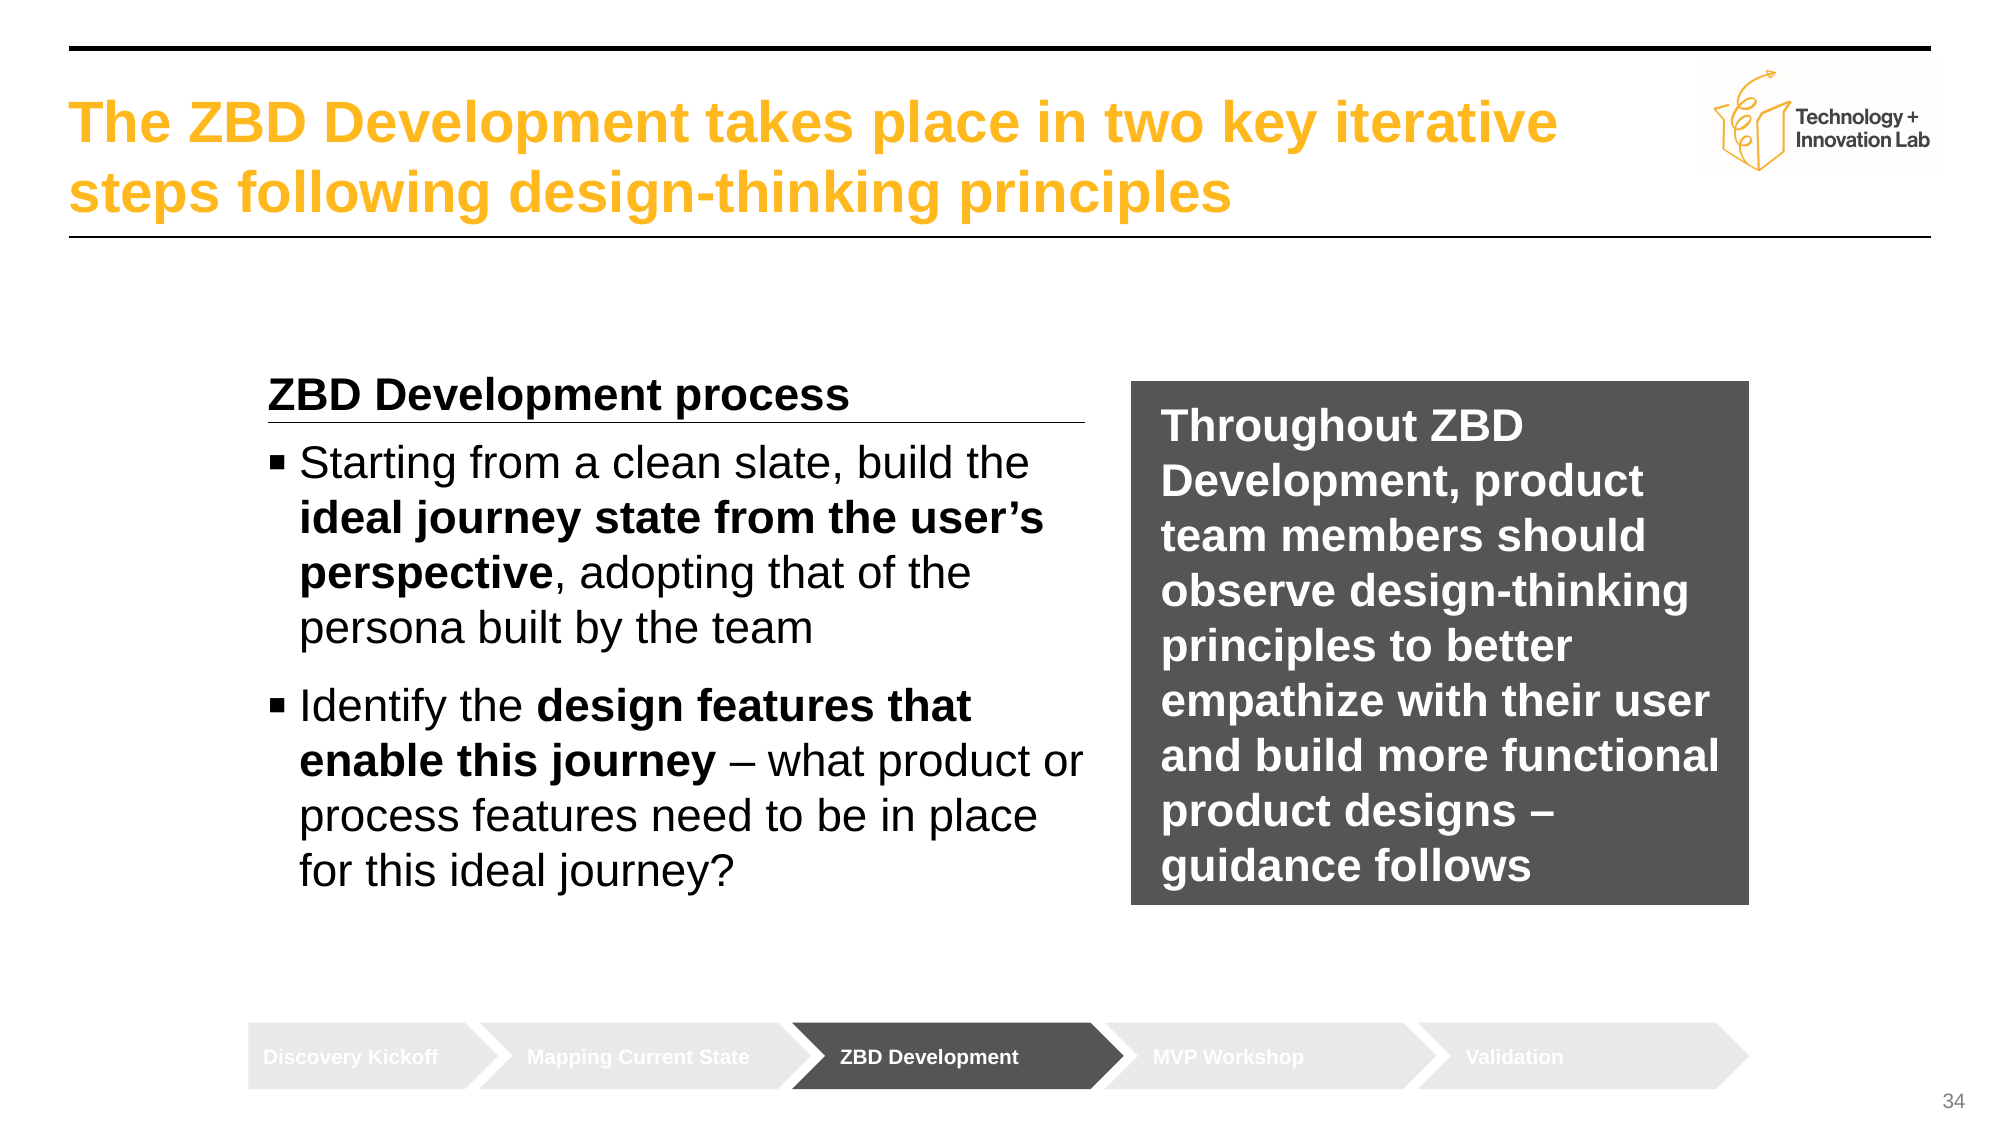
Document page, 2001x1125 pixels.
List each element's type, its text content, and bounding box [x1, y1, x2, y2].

text_box Throughout ZBD Development, product team members should observe design-thinking principles to better empathize with their user and build more functional product designs – guidance follows [1130, 380, 1750, 906]
title The ZBD Development takes place in two key iterative steps following design-thinking principles [68, 84, 1691, 226]
text_box [80, 1012, 1873, 1119]
picture [1699, 58, 1940, 174]
text_box ZBD Development [790, 1020, 1126, 1092]
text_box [267, 363, 1086, 906]
